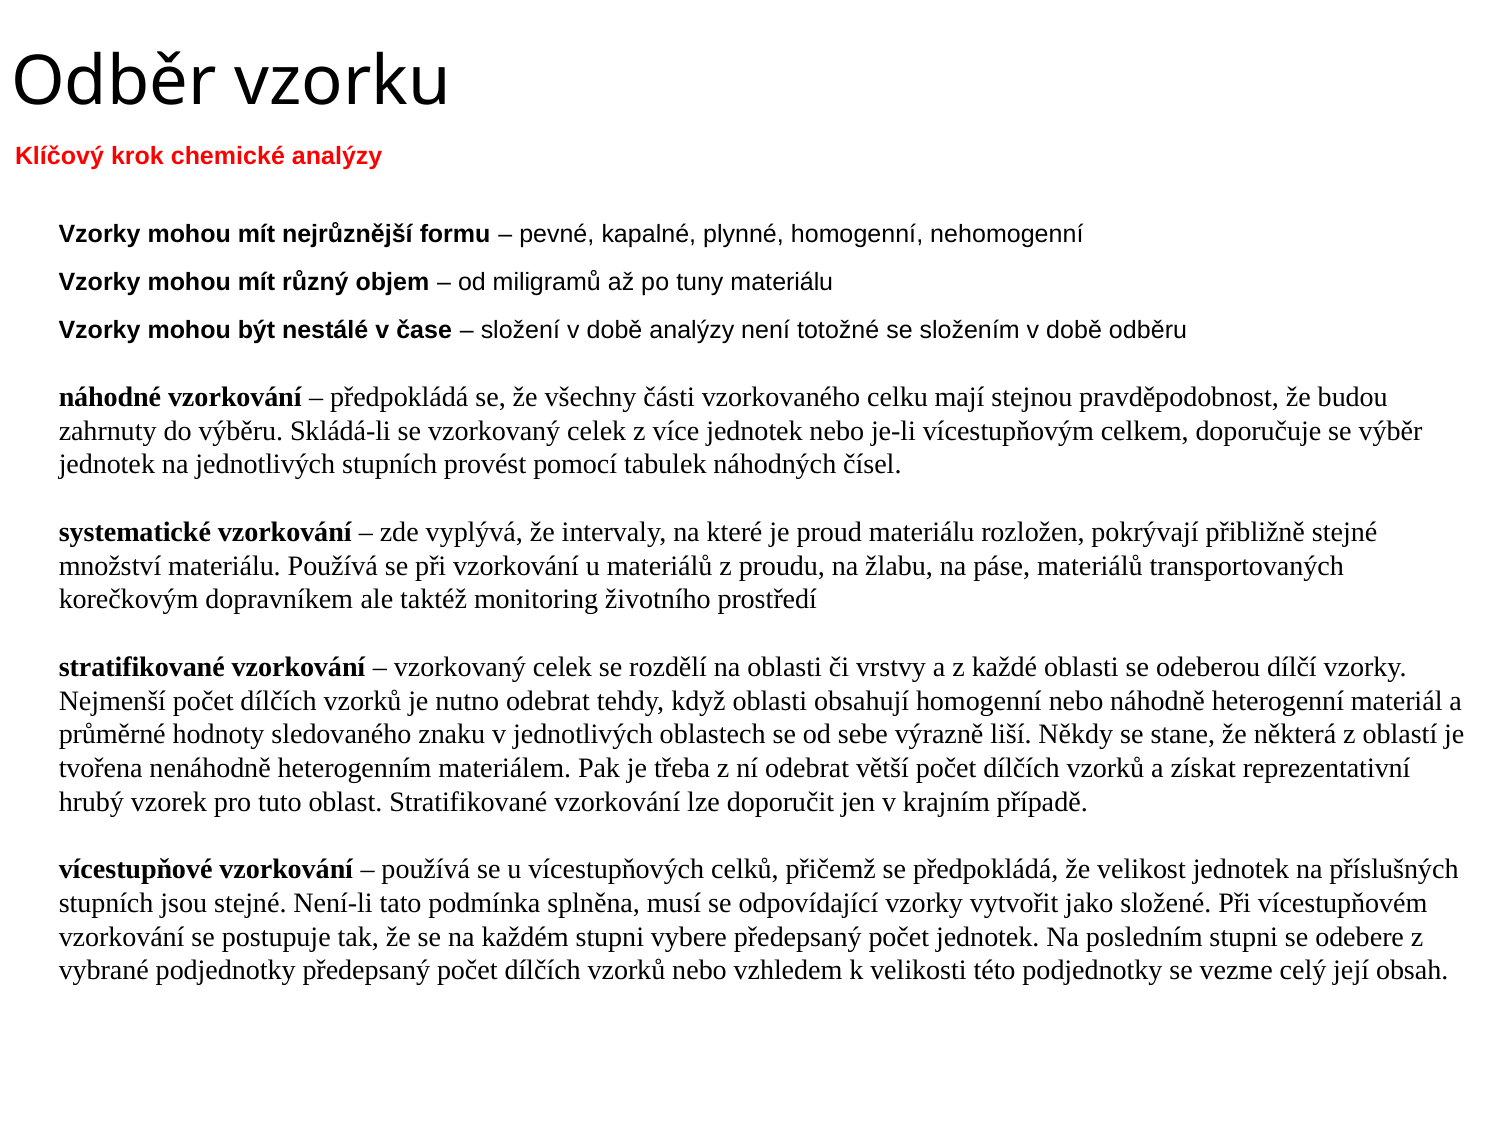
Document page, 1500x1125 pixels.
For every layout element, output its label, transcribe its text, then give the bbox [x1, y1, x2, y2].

text_box Vzorky mohou mít nejrůznější formu – pevné, kapalné, plynné, homogenní, nehomogenní Vzorky mohou mít různý objem – od miligramů až po tuny materiálu Vzorky mohou být nestálé v čase – složení v době analýzy není totožné se složením v době odběru [47, 215, 1453, 365]
text_box náhodné vzorkování – předpokládá se, že všechny části vzorkovaného celku mají stejnou pravděpodobnost, že budou zahrnuty do výběru. Skládá-li se vzorkovaný celek z více jednotek nebo je-li vícestupňovým celkem, doporučuje se výběr jednotek na jednotlivých stupních provést pomocí tabulek náhodných čísel. systematické vzorkování – zde vyplývá, že intervaly, na které je proud materiálu rozložen, pokrývají přibližně stejné množství materiálu. Používá se při vzorkování u materiálů z proudu, na žlabu, na páse, materiálů transportovaných korečkovým dopravníkem ale taktéž monitoring životního prostředí stratifikované vzorkování – vzorkovaný celek se rozdělí na oblasti či vrstvy a z každé oblasti se odeberou dílčí vzorky. Nejmenší počet dílčích vzorků je nutno odebrat tehdy, když oblasti obsahují homogenní nebo náhodně heterogenní materiál a průměrné hodnoty sledovaného znaku v jednotlivých oblastech se od sebe výrazně liší. Někdy se stane, že některá z oblastí je tvořena nenáhodně heterogenním materiálem. Pak je třeba z ní odebrat větší počet dílčích vzorků a získat reprezentativní hrubý vzorek pro tuto oblast. Stratifikované vzorkování lze doporučit jen v krajním případě. vícestupňové vzorkování – používá se u vícestupňových celků, přičemž se předpokládá, že velikost jednotek na příslušných stupních jsou stejné. Není-li tato podmínka splněna, musí se odpovídající vzorky vytvořit jako složené. Při vícestupňovém vzorkování se postupuje tak, že se na každém stupni vybere předepsaný počet jednotek. Na posledním stupni se odebere z vybrané podjednotky předepsaný počet dílčích vzorků nebo vzhledem k velikosti této podjednotky se vezme celý její obsah. [44, 333, 1487, 993]
list Klíčový krok chemické analýzy [0, 135, 690, 672]
text_box Odběr vzorku [0, 0, 1294, 164]
